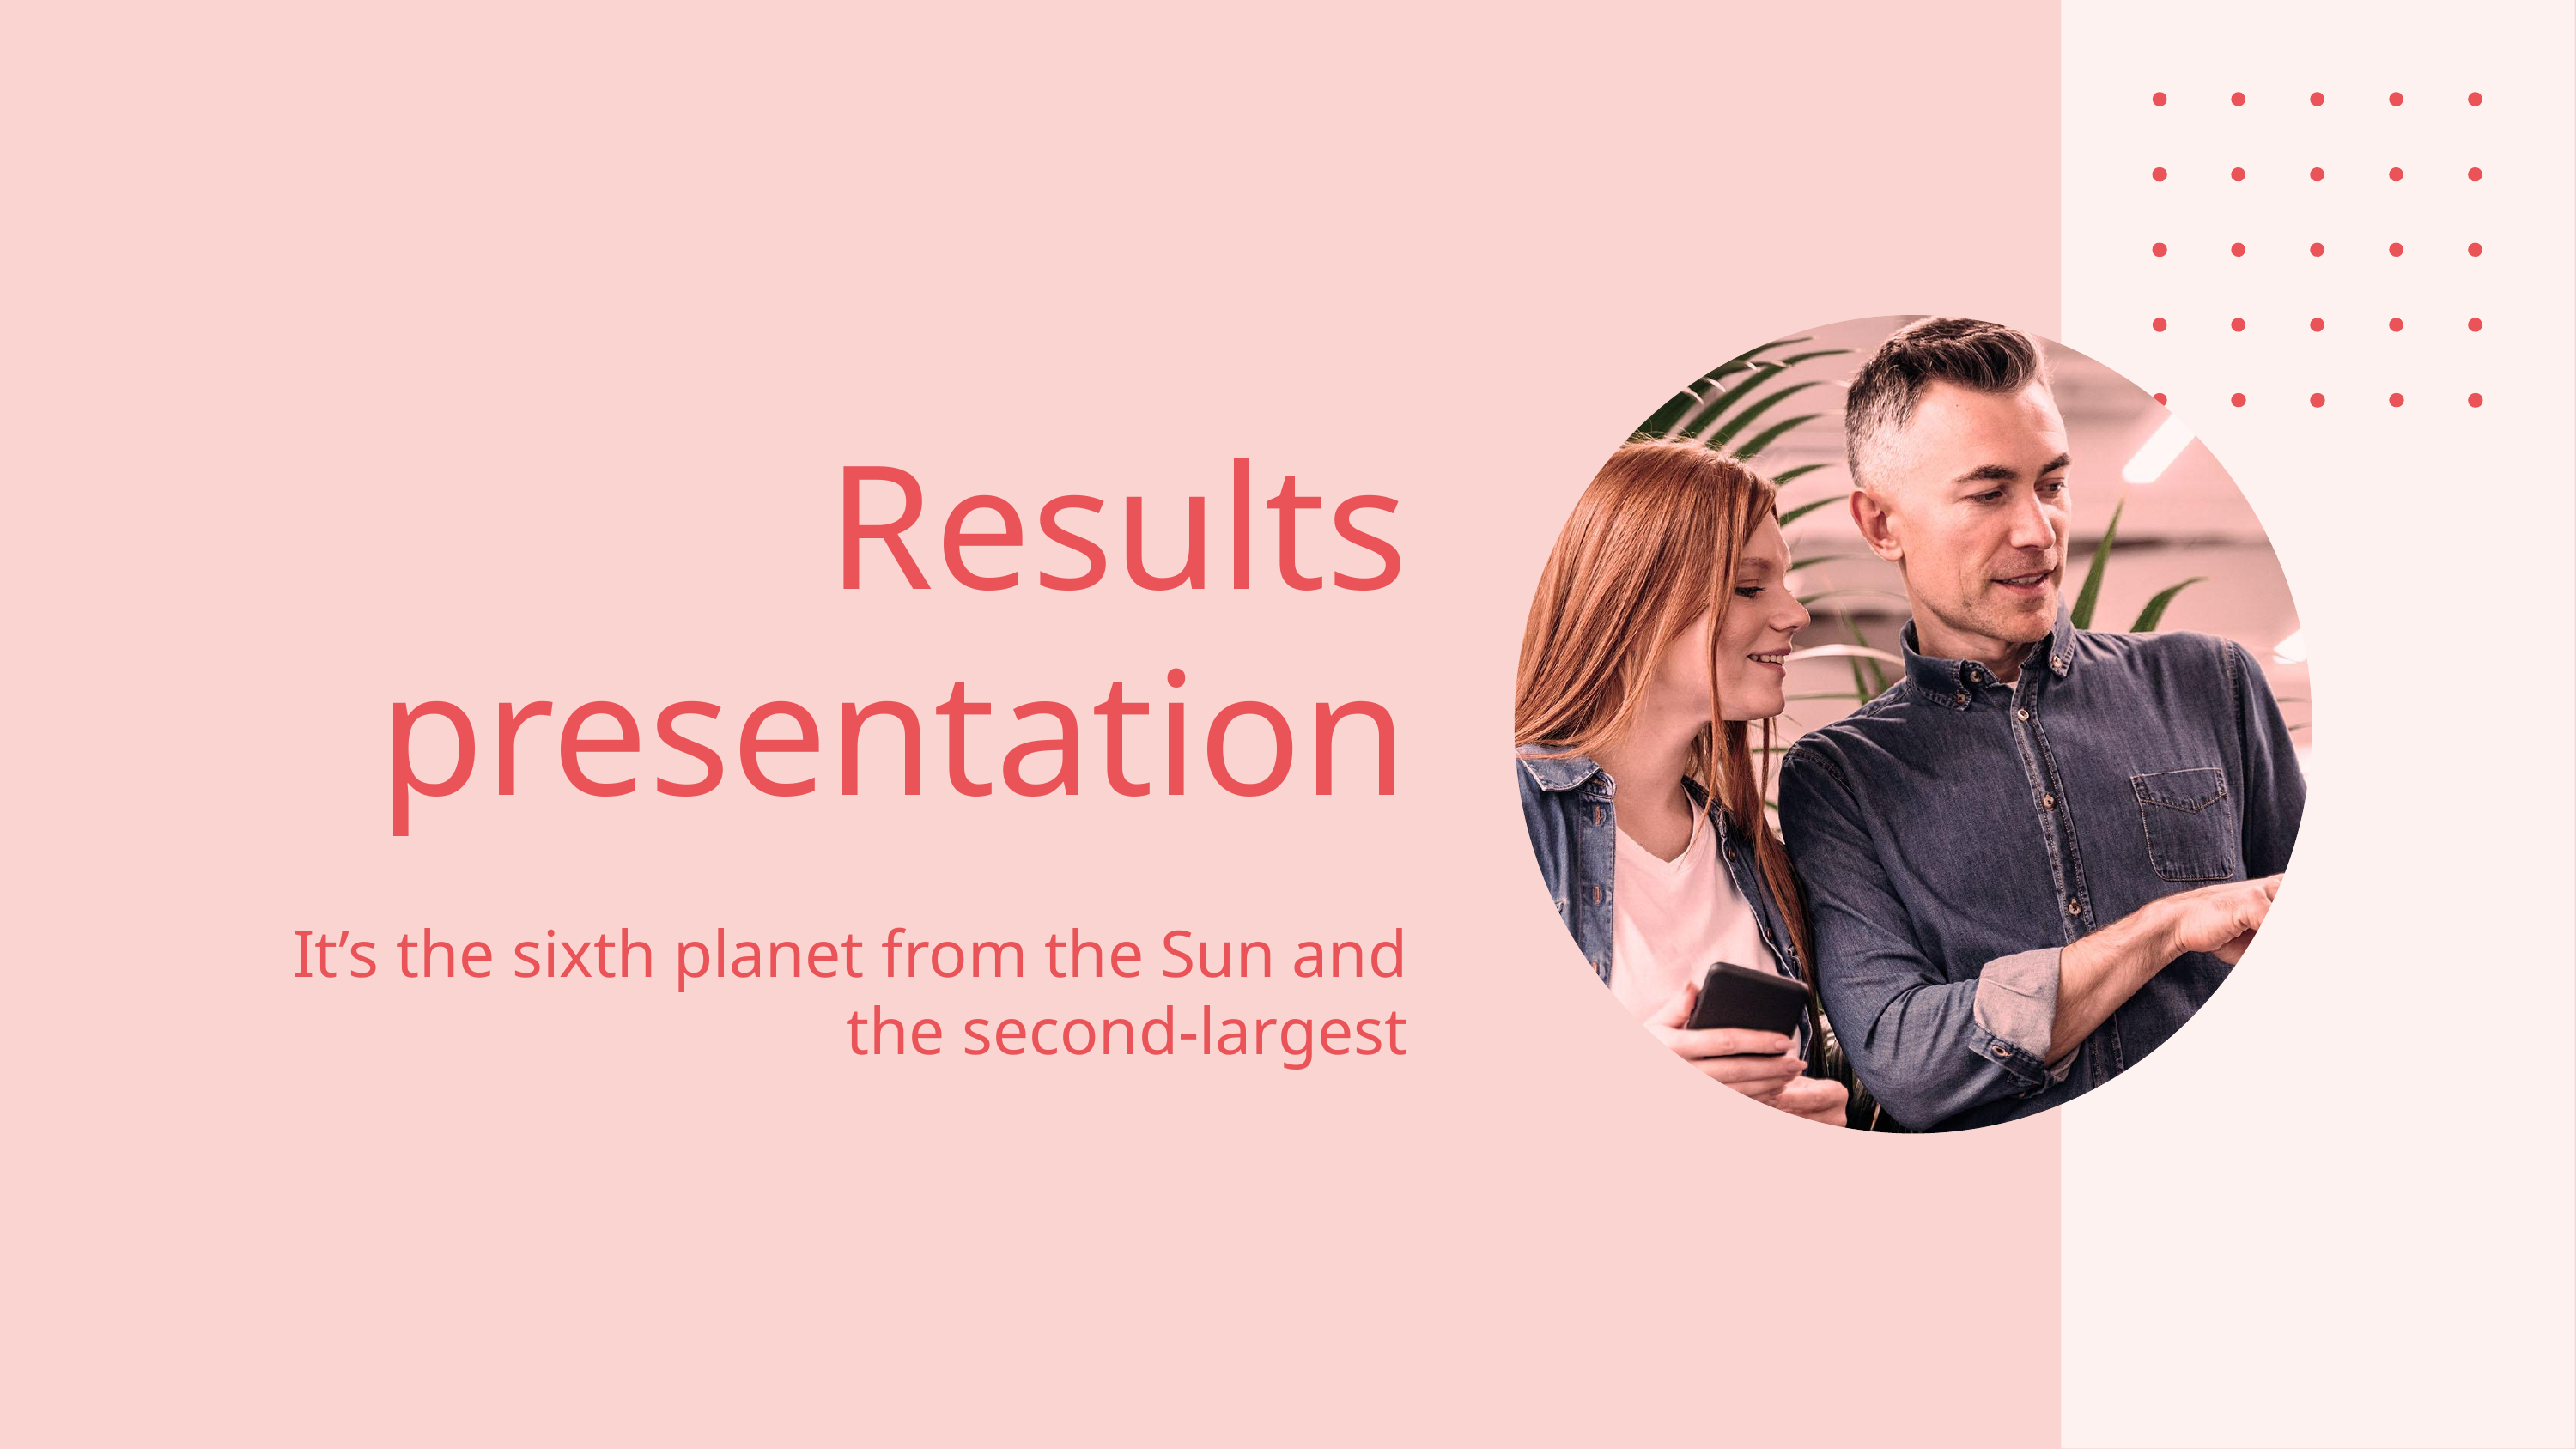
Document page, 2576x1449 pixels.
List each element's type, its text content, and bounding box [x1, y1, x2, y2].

title Results presentation [197, 361, 1434, 887]
subtitle It’s the sixth planet from the Sun and the second-largest [197, 887, 1434, 1088]
picture [1514, 314, 2312, 1134]
